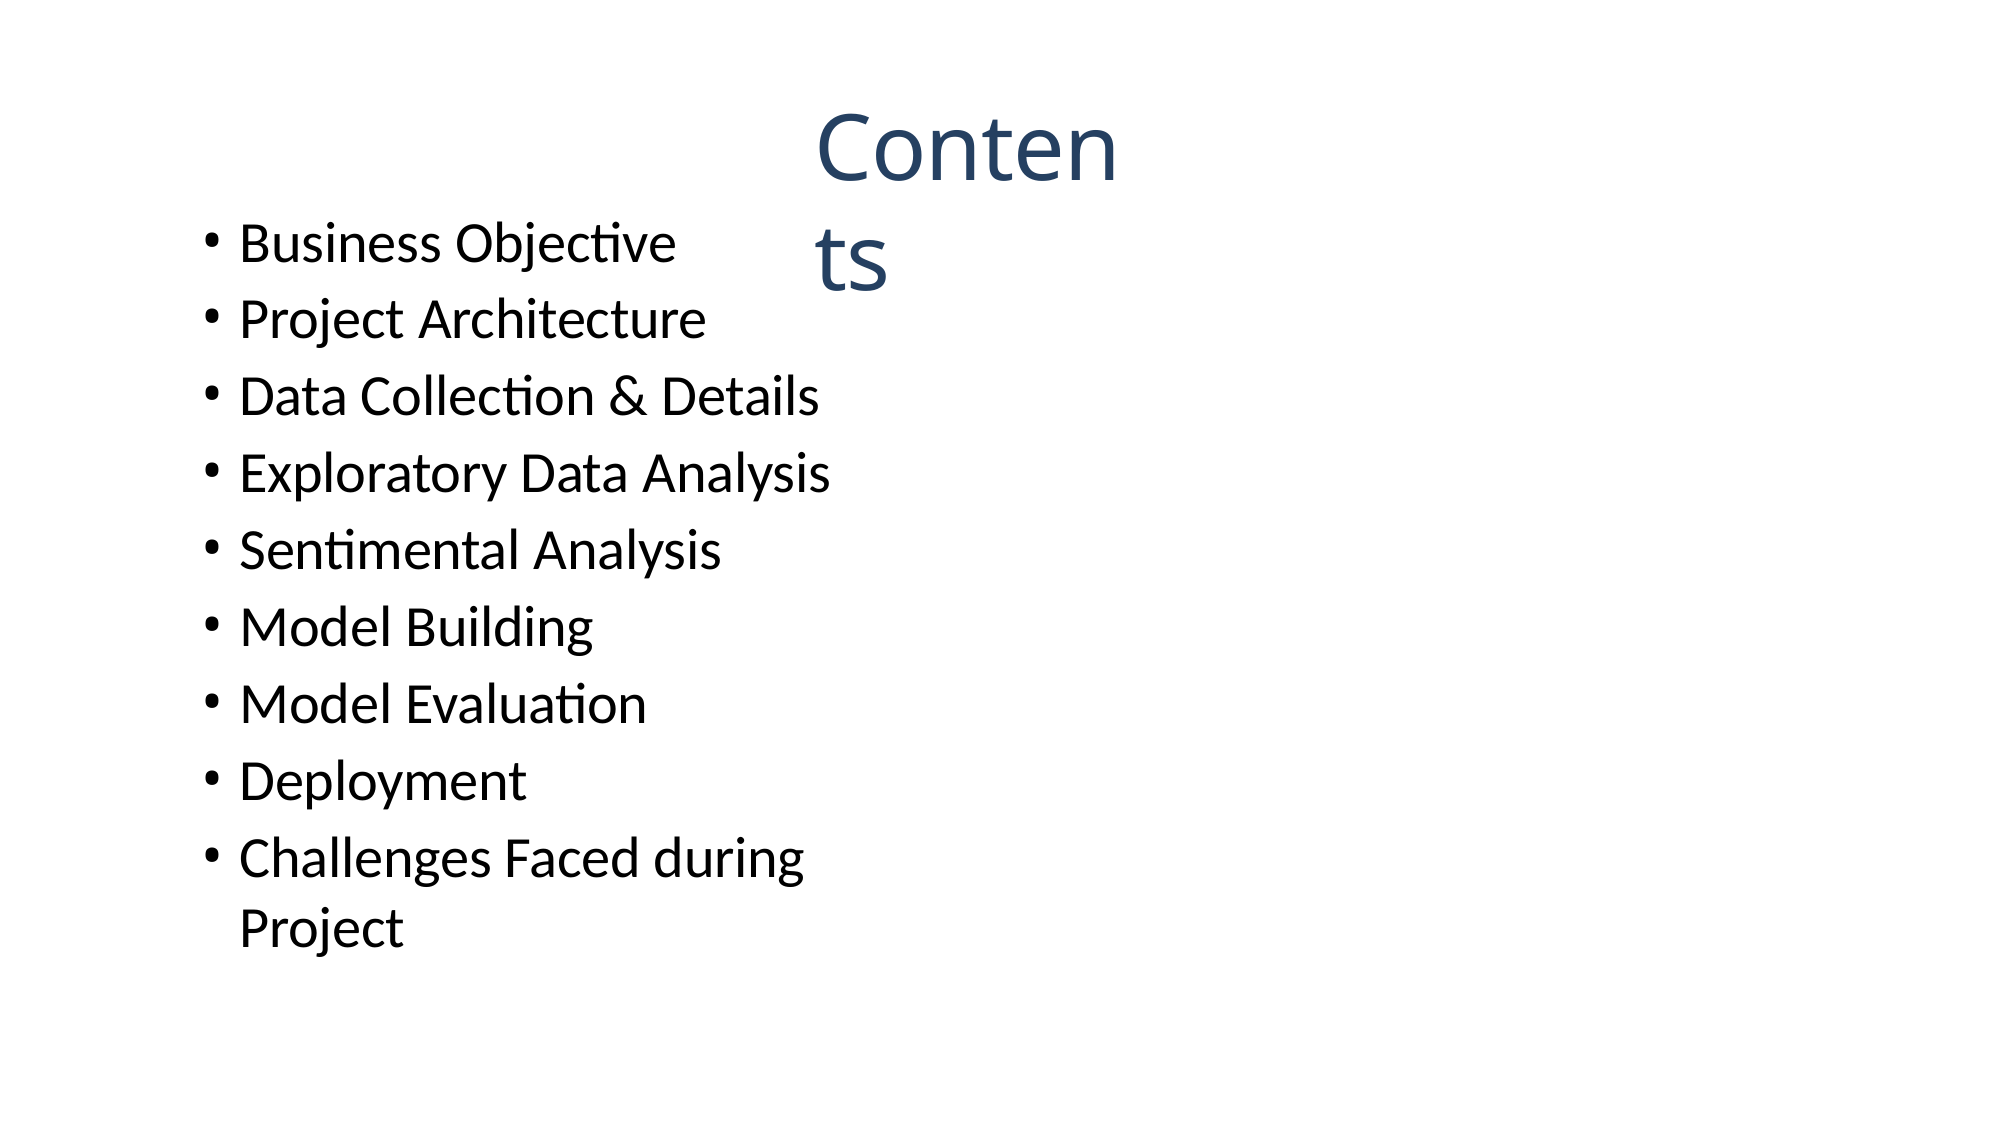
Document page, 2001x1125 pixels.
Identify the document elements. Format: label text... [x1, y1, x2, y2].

text_box Business Objective Project Architecture Data Collection & Details Exploratory Data Analysis Sentimental Analysis Model Building Model Evaluation Deployment Challenges Faced during Project [199, 195, 840, 959]
title Contents [812, 86, 1143, 309]
